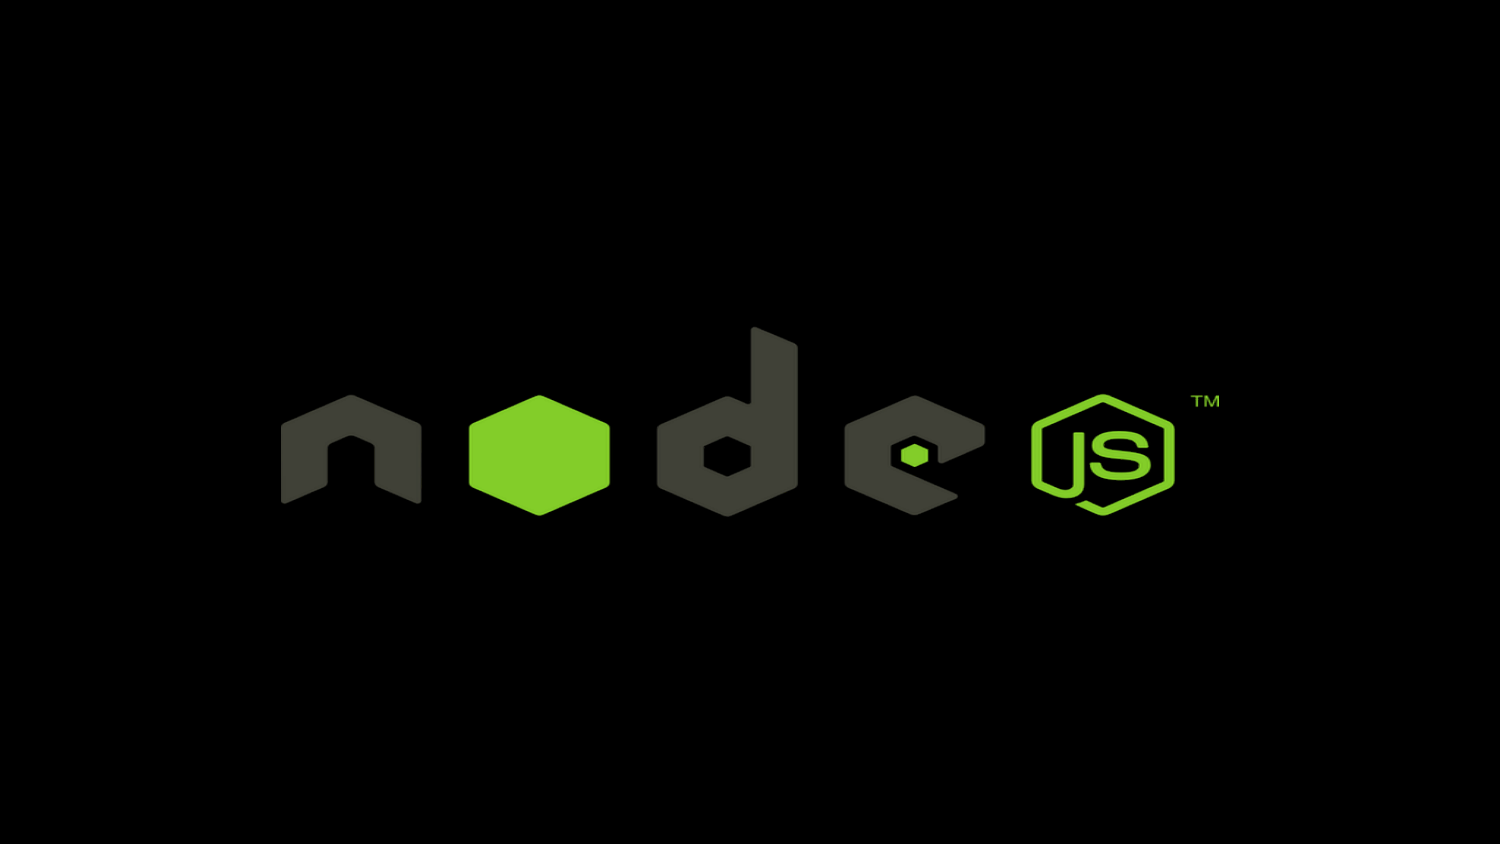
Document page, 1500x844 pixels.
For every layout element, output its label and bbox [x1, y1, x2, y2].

picture [281, 245, 1219, 598]
